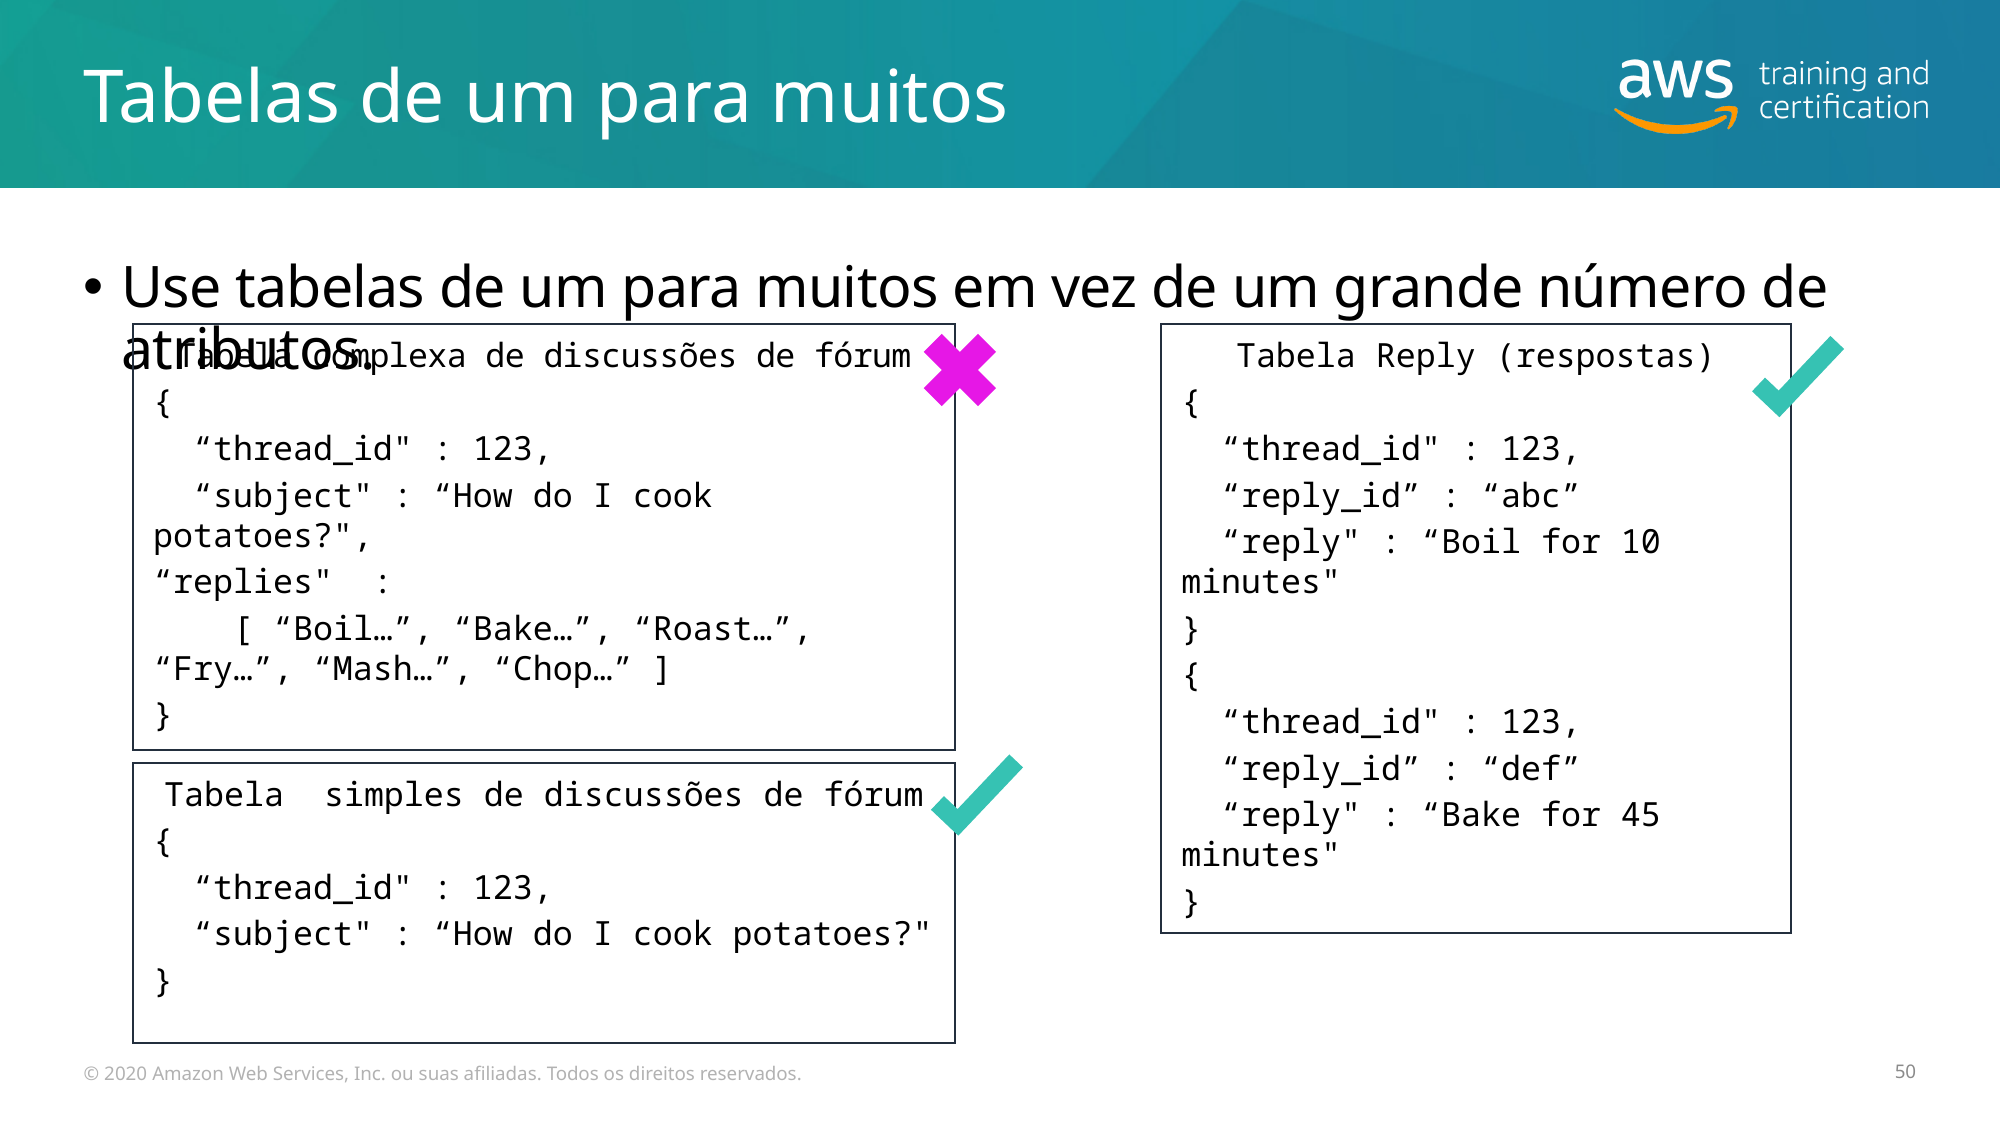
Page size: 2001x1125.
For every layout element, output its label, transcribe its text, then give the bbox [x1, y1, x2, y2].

text_box Tabela complexa de discussões de fórum { “thread_id" : 123, “subject" : “How do I cook potatoes?", “replies" : [ “Boil…”, “Bake…”, “Roast…”, “Fry…”, “Mash…”, “Chop…” ] } [132, 323, 956, 751]
footer © 2020 Amazon Web Services, Inc. ou suas afiliadas. Todos os direitos reservados. [68, 1042, 1000, 1103]
list Use tabelas de um para muitos em vez de um grande número de atributos. [68, 250, 2000, 1014]
text_box [1750, 334, 1846, 419]
slide_number 50 [1481, 1042, 1932, 1103]
text_box [922, 332, 998, 408]
text_box Tabela Reply (respostas) { “thread_id" : 123, “reply_id” : “abc” “reply" : “Boil for 10 minutes" } { “thread_id" : 123, “reply_id” : “def” “reply" : “Bake for 45 minutes" } [1160, 323, 1792, 934]
title Tabelas de um para muitos [68, 59, 1551, 138]
text_box Tabela simples de discussões de fórum { “thread_id" : 123, “subject" : “How do I cook potatoes?" } [132, 762, 956, 1042]
picture [0, 0, 2000, 188]
text_box [929, 752, 1025, 838]
